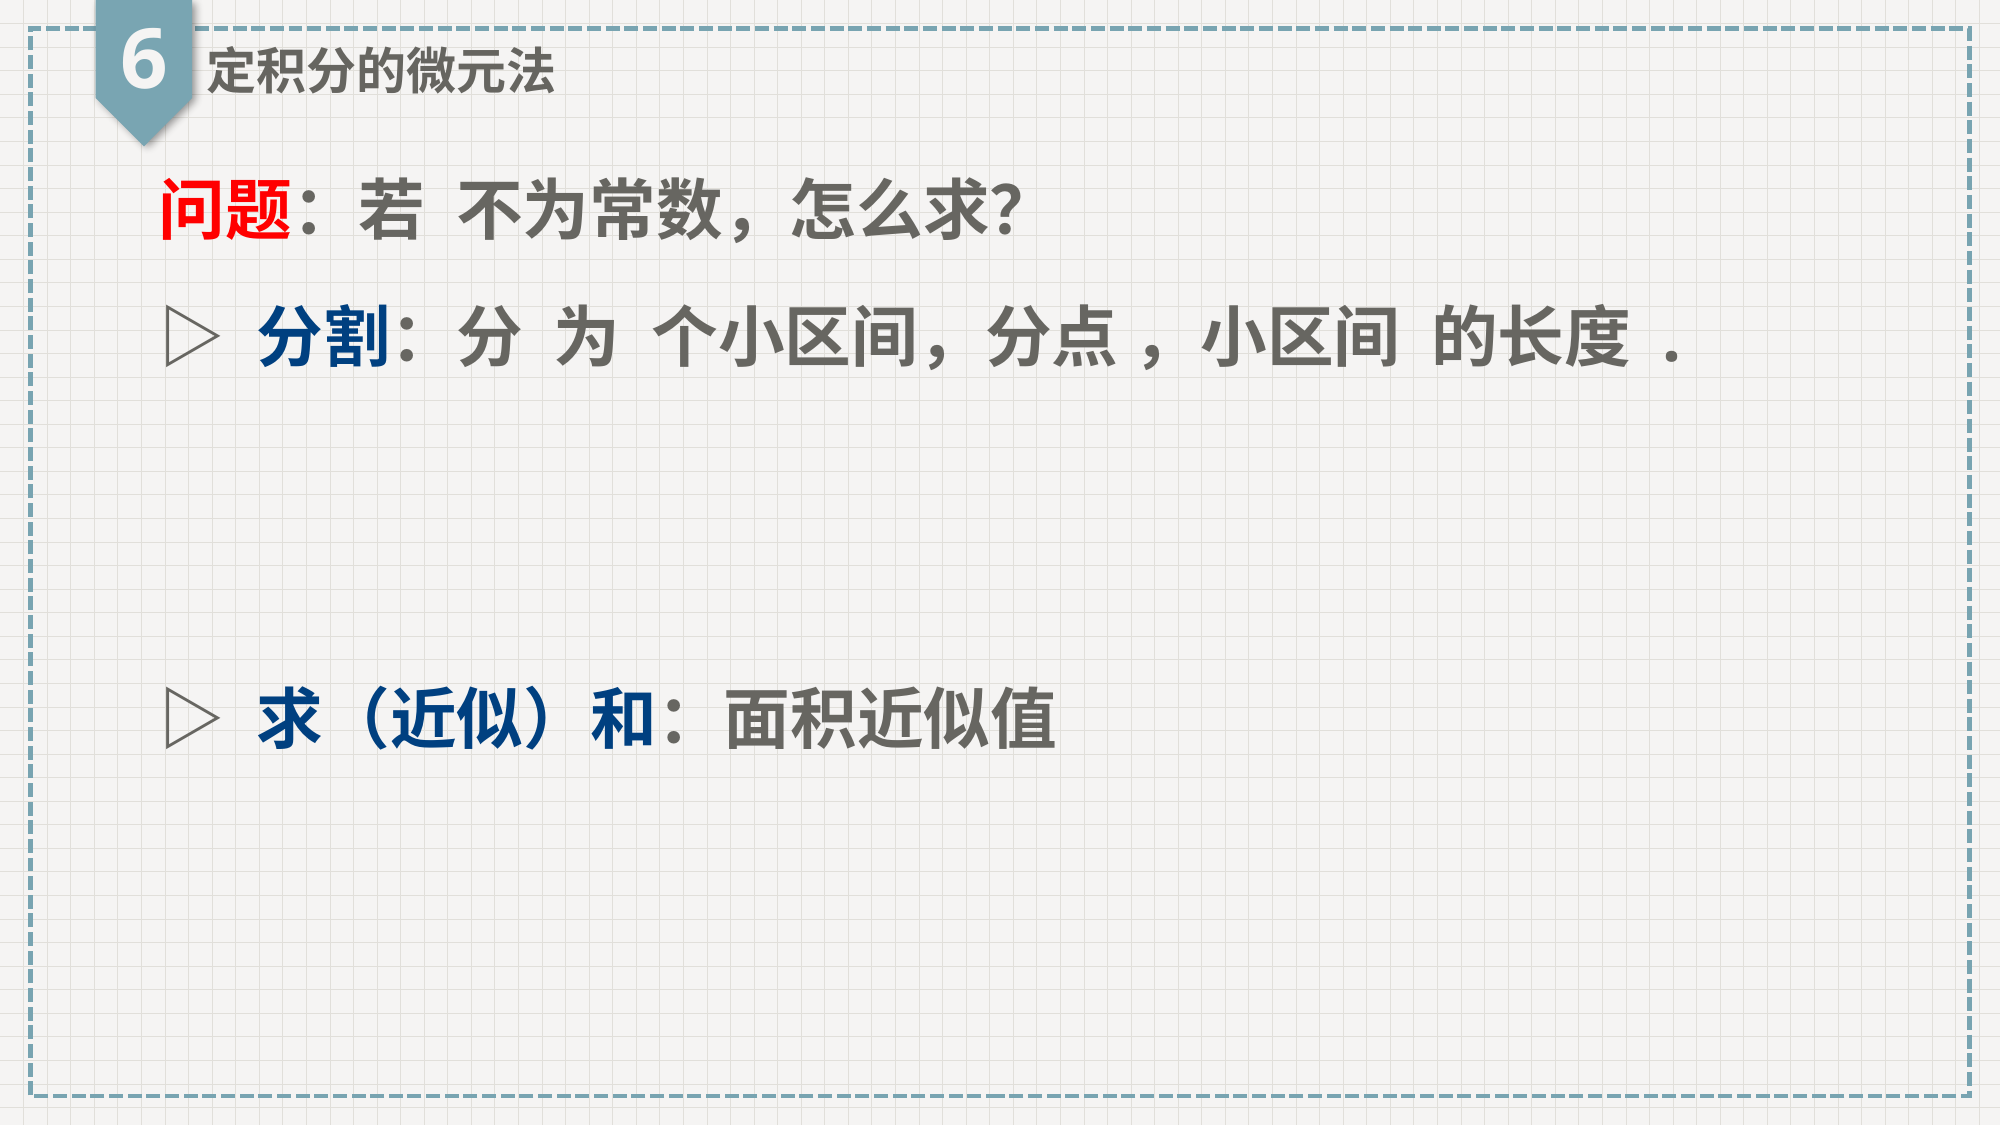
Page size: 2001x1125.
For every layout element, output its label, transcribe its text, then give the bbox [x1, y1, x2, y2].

list 定积分的微元法 [192, 35, 883, 112]
list 6 [95, 0, 193, 123]
